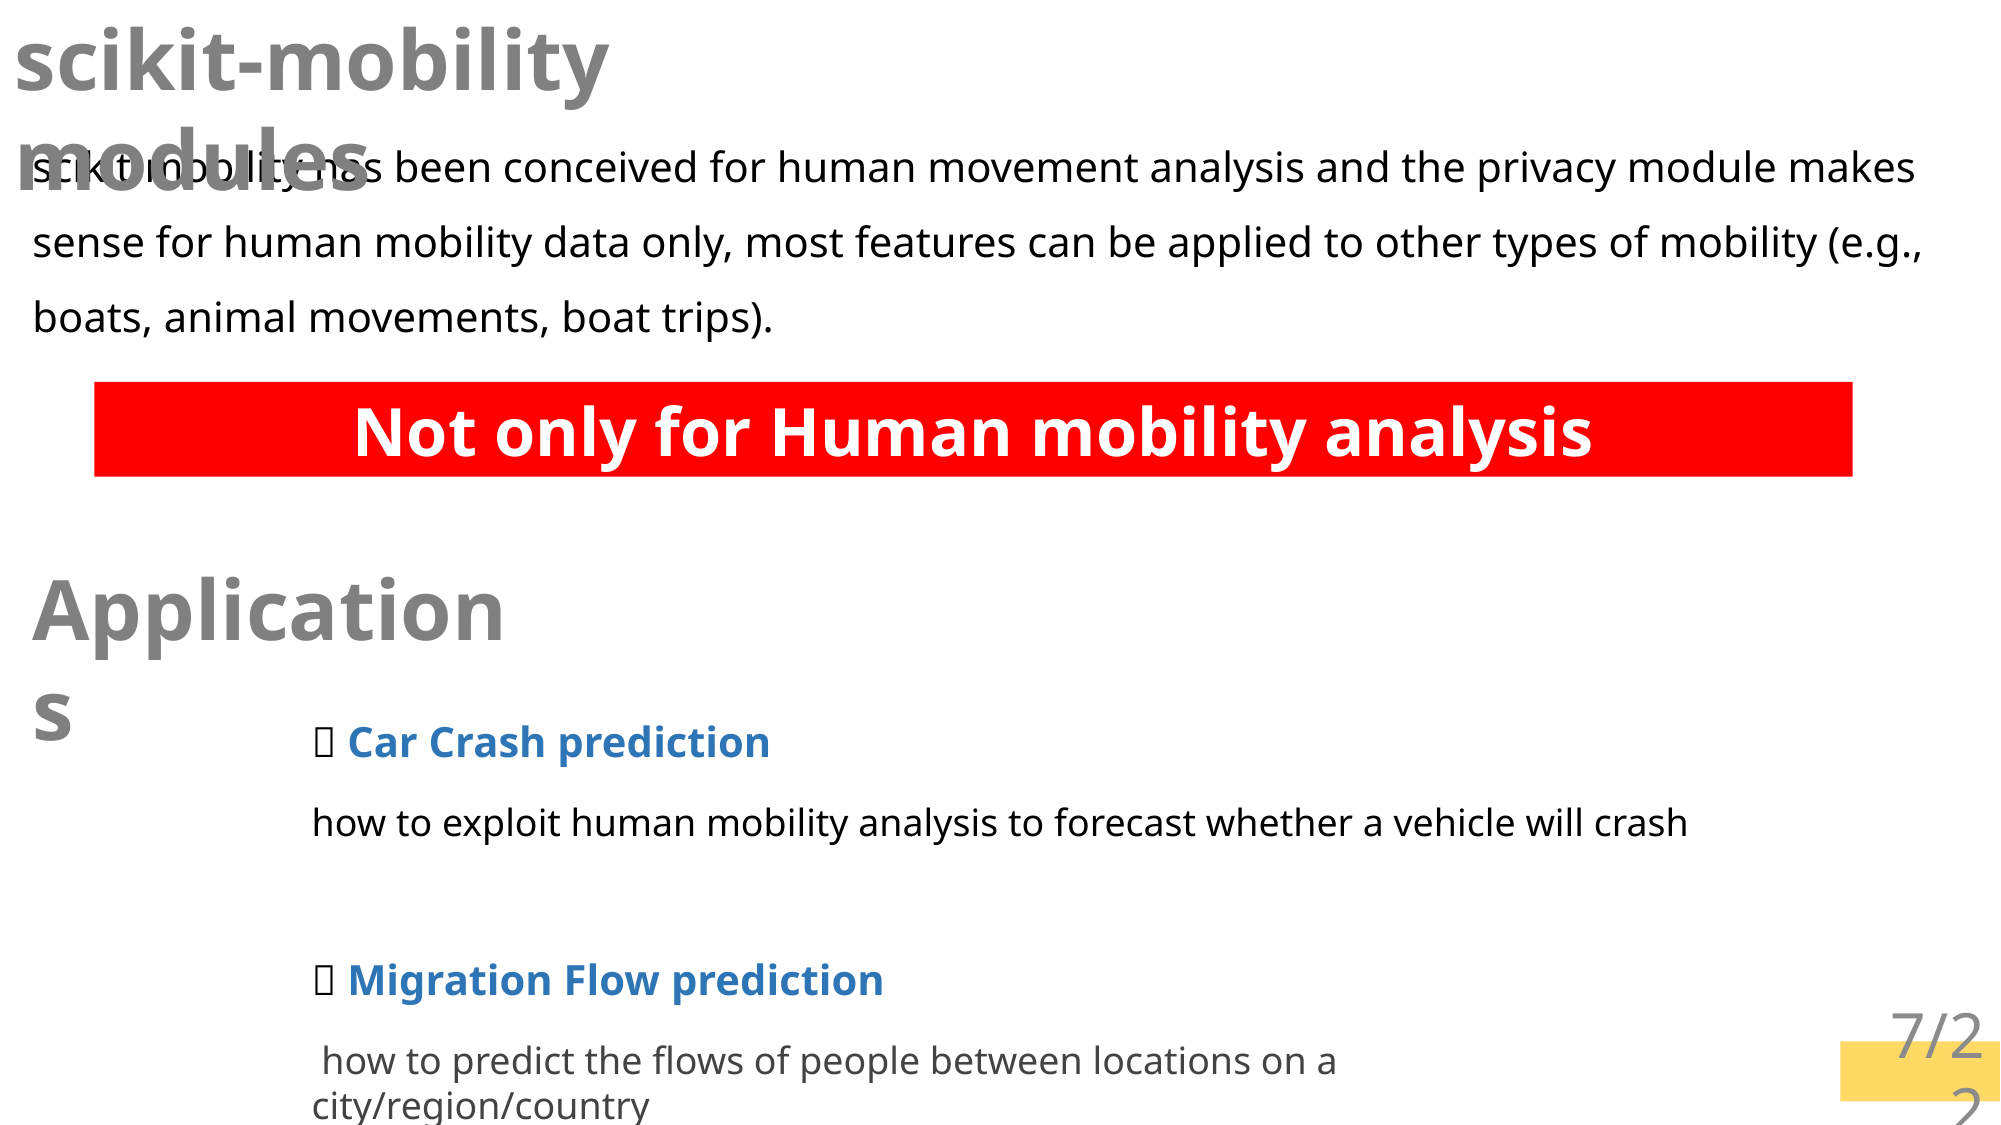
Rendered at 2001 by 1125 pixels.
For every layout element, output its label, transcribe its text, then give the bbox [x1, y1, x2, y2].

text_box scikit-mobility has been conceived for human movement analysis and the privacy module makes sense for human mobility data only, most features can be applied to other types of mobility (e.g., boats, animal movements, boat trips). [17, 108, 2000, 349]
text_box scikit-mobility modules [0, 0, 960, 215]
text_box Applications [17, 549, 562, 765]
text_box 🔵 Car Crash prediction how to exploit human mobility analysis to forecast whether a vehicle will crash [296, 708, 1740, 852]
text_box Not only for Human mobility analysis [94, 381, 1853, 477]
text_box 🔵 Migration Flow prediction how to predict the flows of people between locations on a city/region/country [296, 883, 1679, 1125]
slide_number 7/22 [1840, 1041, 2000, 1102]
